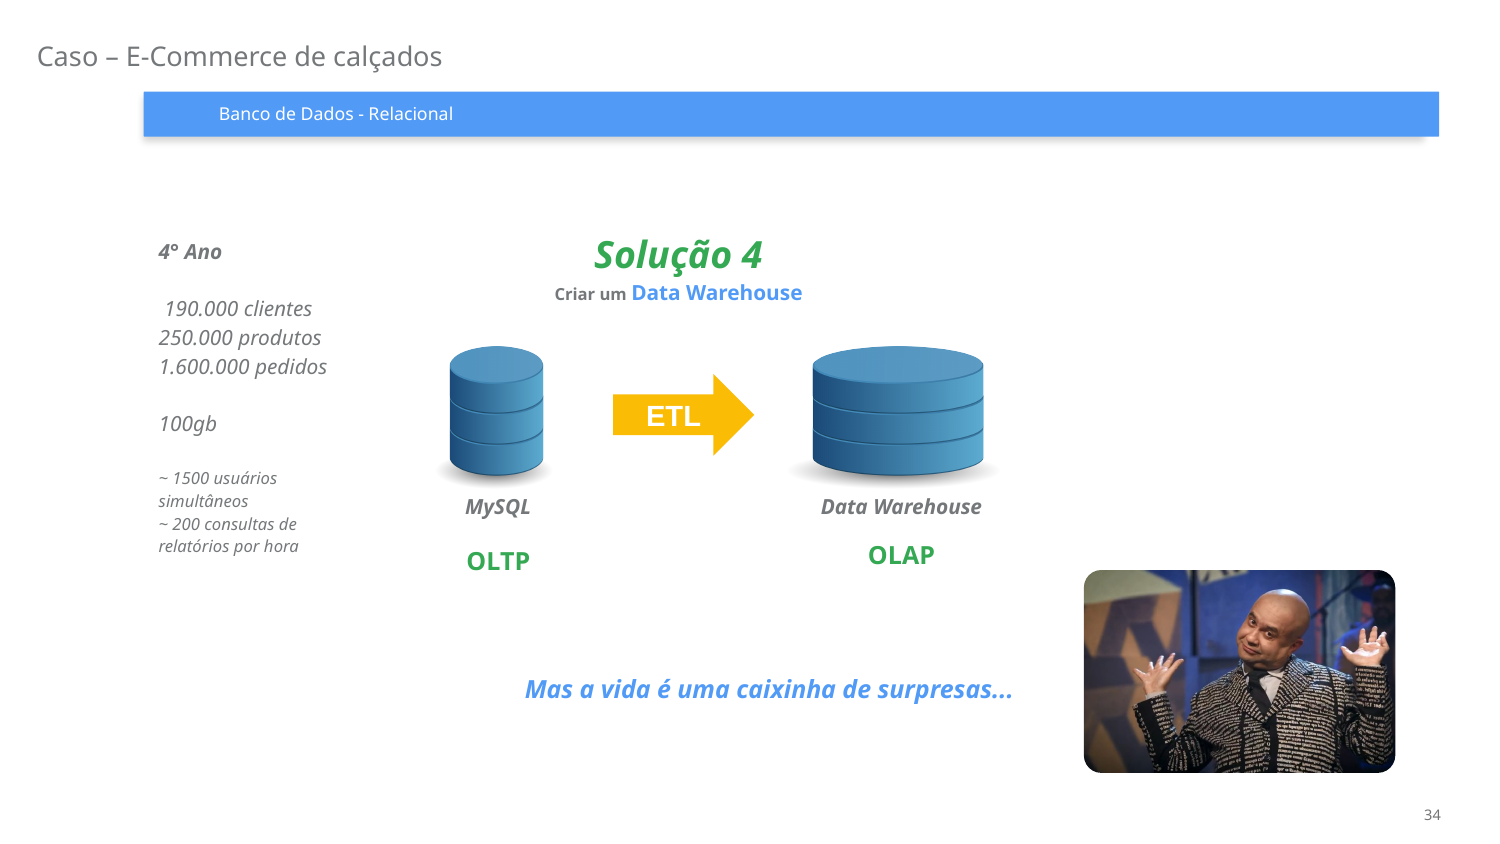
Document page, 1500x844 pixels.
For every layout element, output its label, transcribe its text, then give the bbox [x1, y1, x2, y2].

text_box Solução 4 Criar um Data Warehouse [439, 208, 918, 310]
text_box Banco de Dados - Relacional [143, 91, 1440, 137]
text_box 4° Ano 190.000 clientes 250.000 produtos 1.600.000 pedidos 100gb ~ 1500 usuários simultâneos ~ 200 consultas de relatórios por hora [143, 219, 358, 571]
text_box ETL [610, 372, 757, 458]
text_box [786, 346, 1009, 537]
text_box OLAP [814, 545, 989, 581]
subtitle Caso – E-Commerce de calçados [21, 0, 1469, 88]
picture [1083, 569, 1396, 774]
text_box OLTP [411, 525, 586, 586]
text_box Mas a vida é uma caixinha de surpresas... [509, 654, 1069, 716]
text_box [434, 346, 558, 537]
